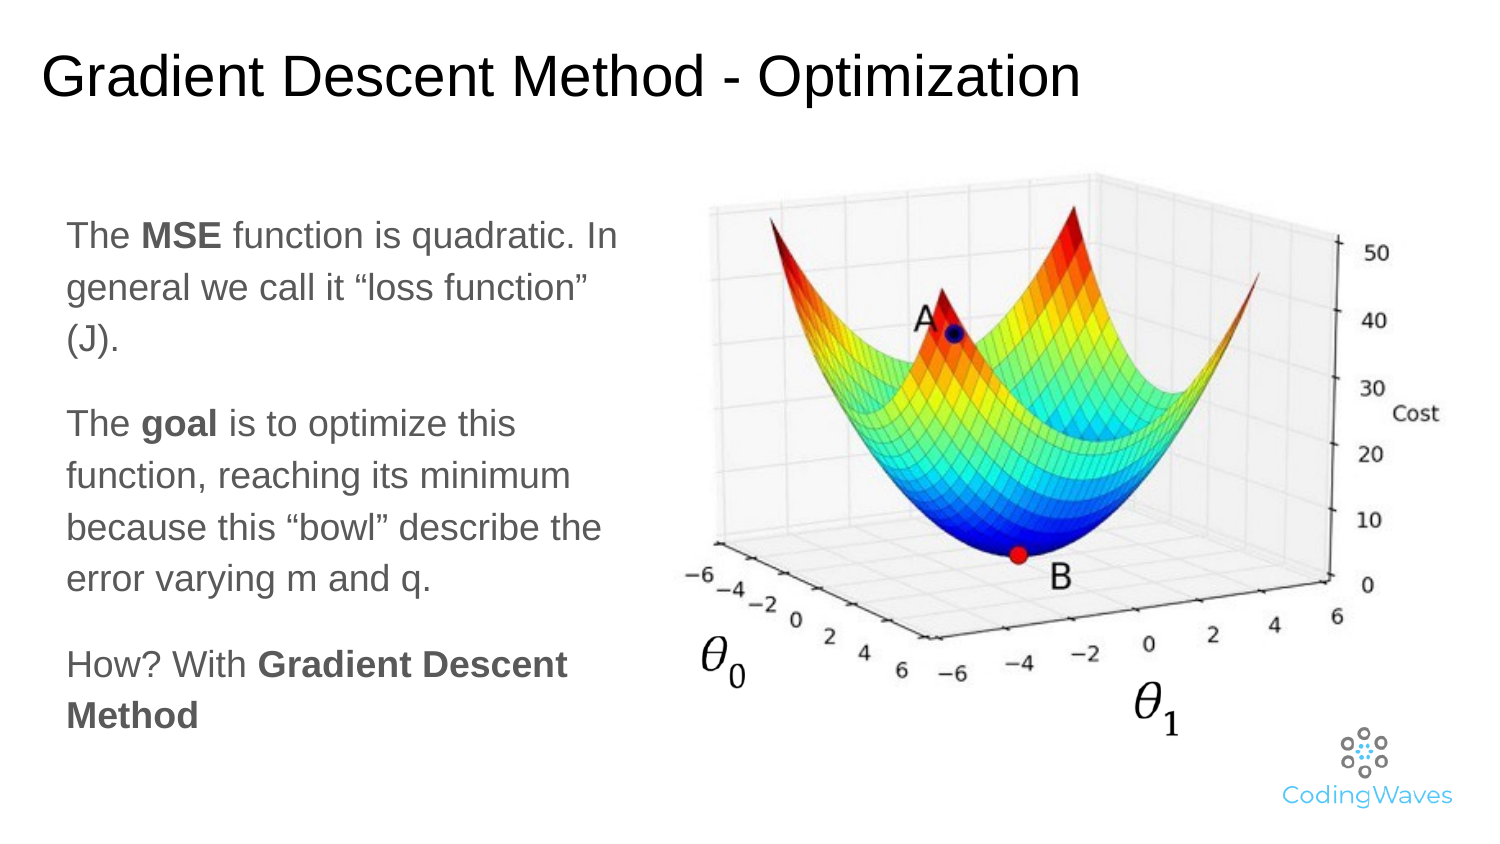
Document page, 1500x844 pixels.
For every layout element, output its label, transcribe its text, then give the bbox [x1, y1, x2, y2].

picture [1277, 719, 1461, 814]
title Gradient Descent Method - Optimization [26, 23, 1424, 117]
list The MSE function is quadratic. In general we call it “loss function” (J). The goal is to optimize this function, reaching its minimum because this “bowl” describe the error varying m and q. How? With Gradient Descent Method [51, 189, 646, 759]
picture [660, 125, 1479, 741]
